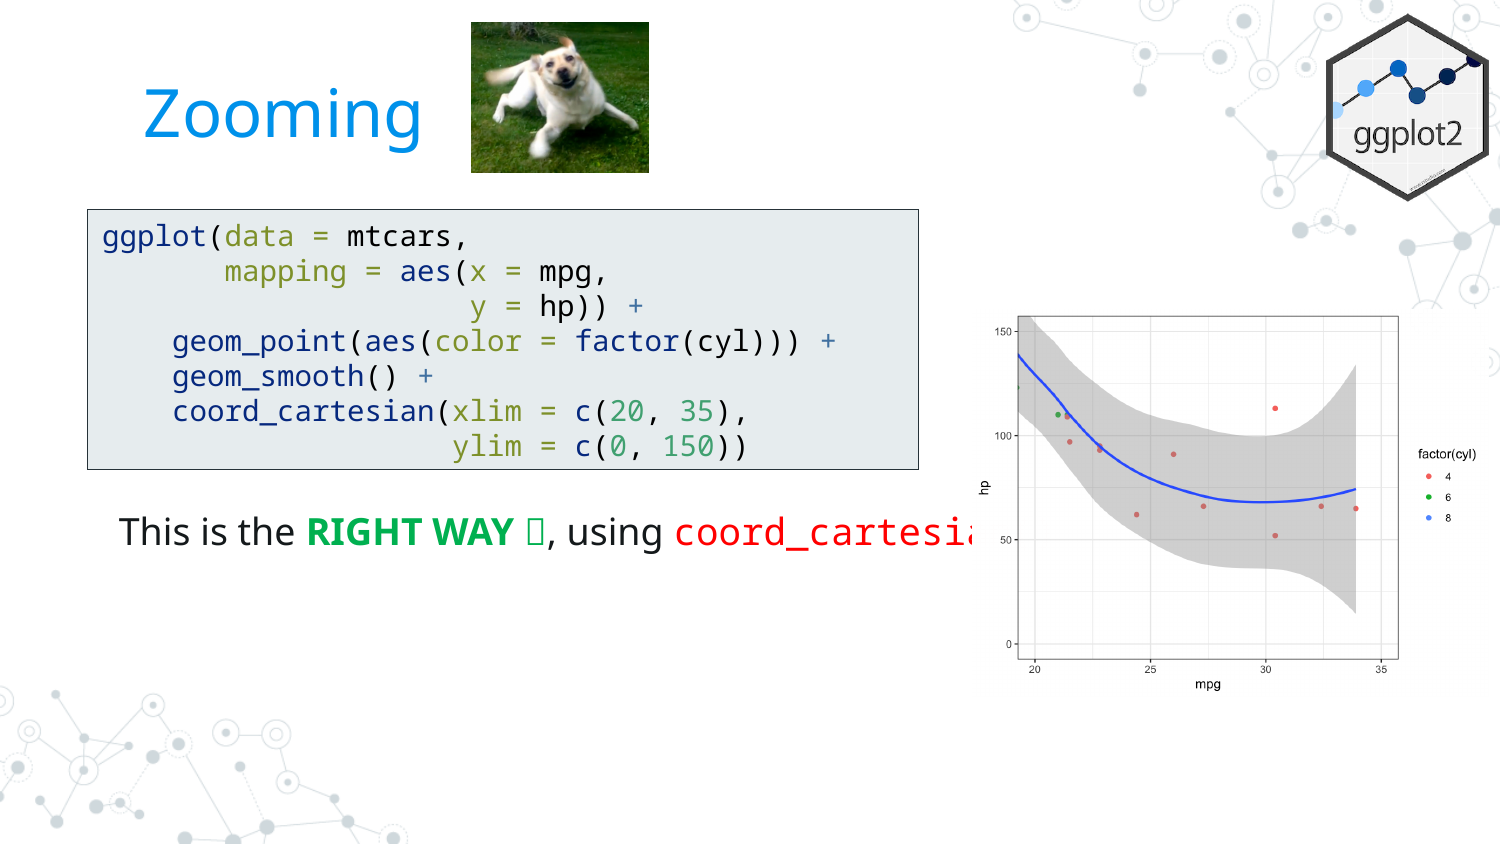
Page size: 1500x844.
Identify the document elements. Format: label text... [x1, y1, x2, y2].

list This is the RIGHT WAY , using coord_cartesian() [87, 147, 1371, 759]
picture [0, 0, 1500, 844]
title Zooming [128, 50, 465, 166]
text_box ggplot(data = mtcars, mapping = aes(x = mpg, y = hp)) + geom_point(aes(color = factor(cyl))) + geom_smooth() + coord_cartesian(xlim = c(20, 35), ylim = c(0, 150)) [87, 209, 919, 470]
title Zooming [654, 50, 1321, 166]
